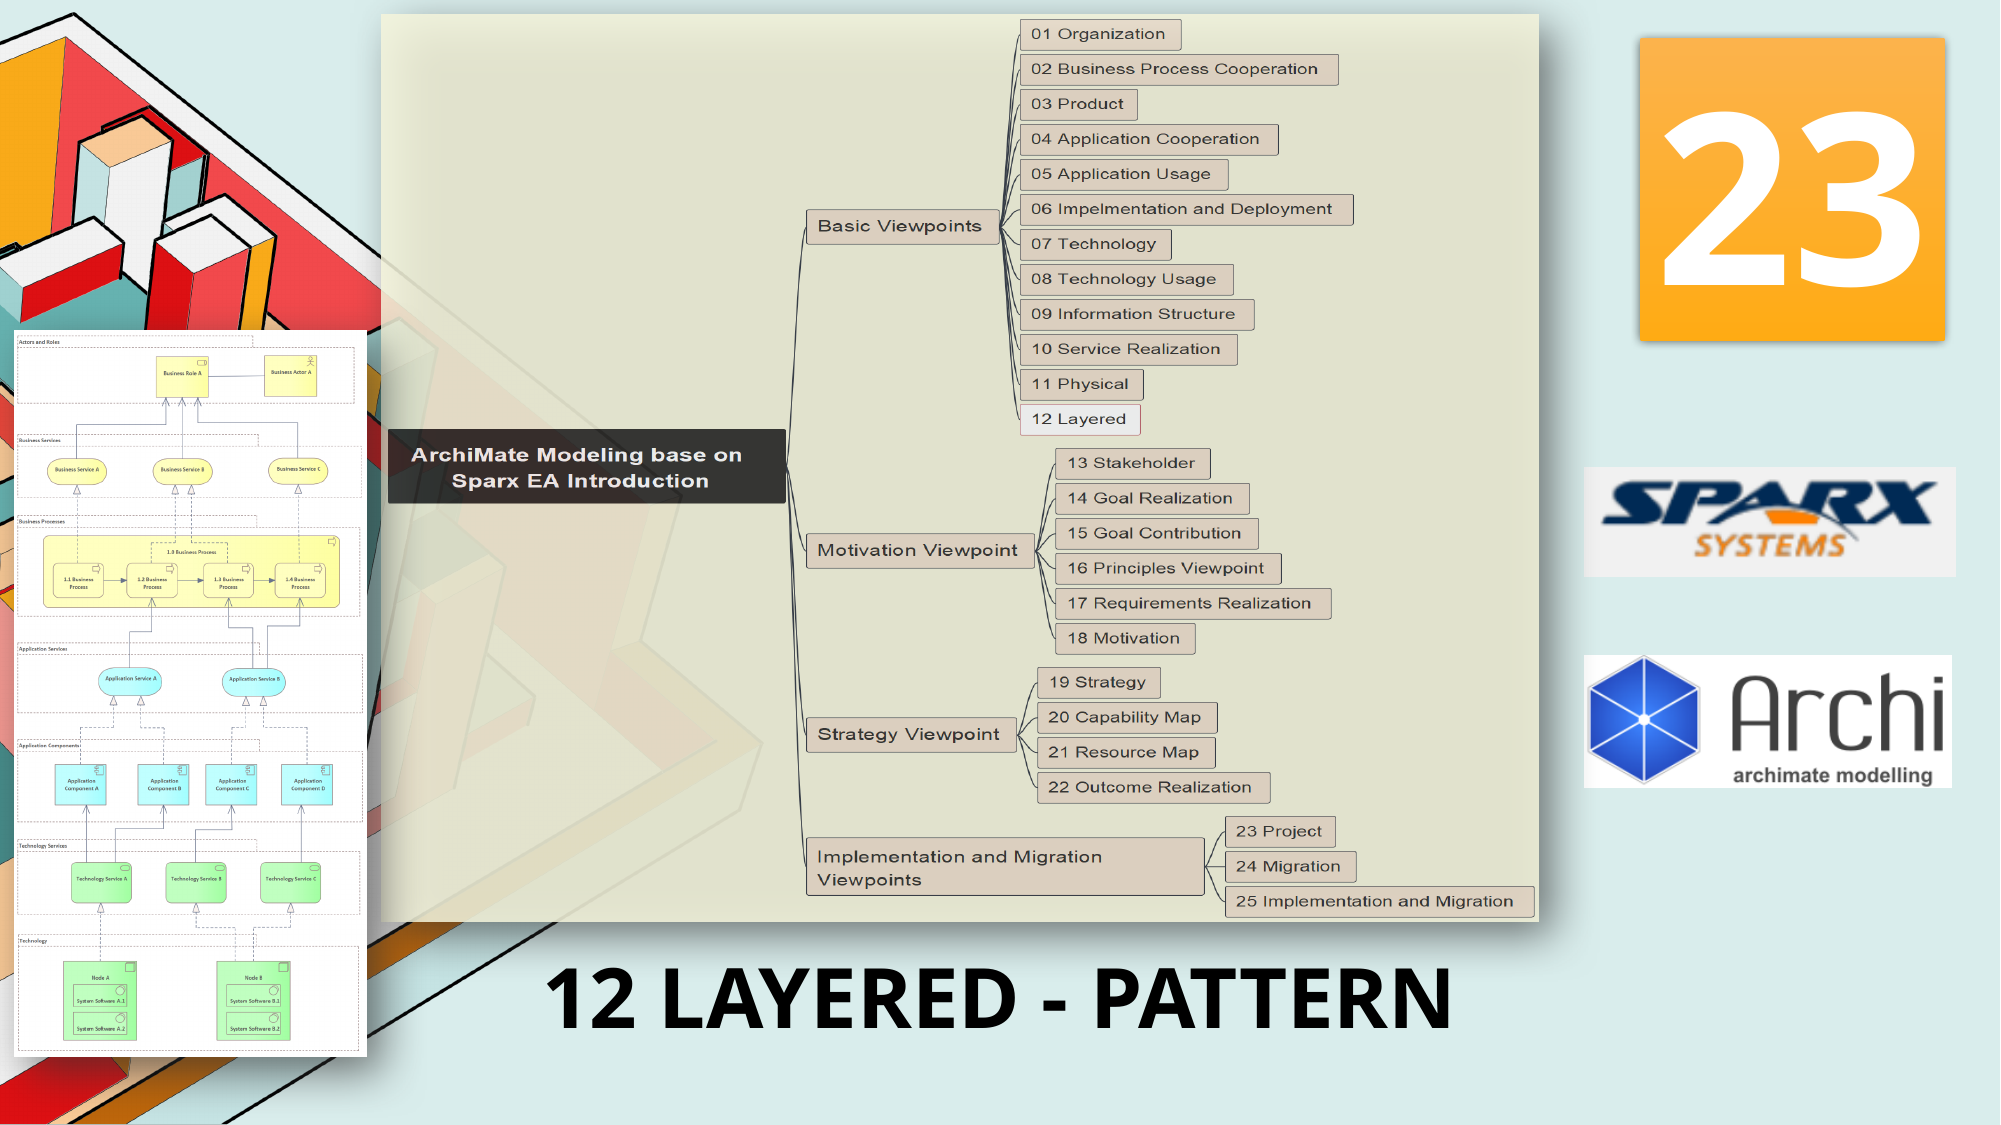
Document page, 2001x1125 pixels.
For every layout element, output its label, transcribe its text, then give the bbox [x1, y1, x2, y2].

picture [1584, 655, 1952, 788]
picture [0, 0, 1539, 1125]
title 12 Layered - Pattern [527, 878, 1634, 1125]
text_box 23 [1640, 38, 1945, 341]
picture [1584, 467, 1956, 577]
